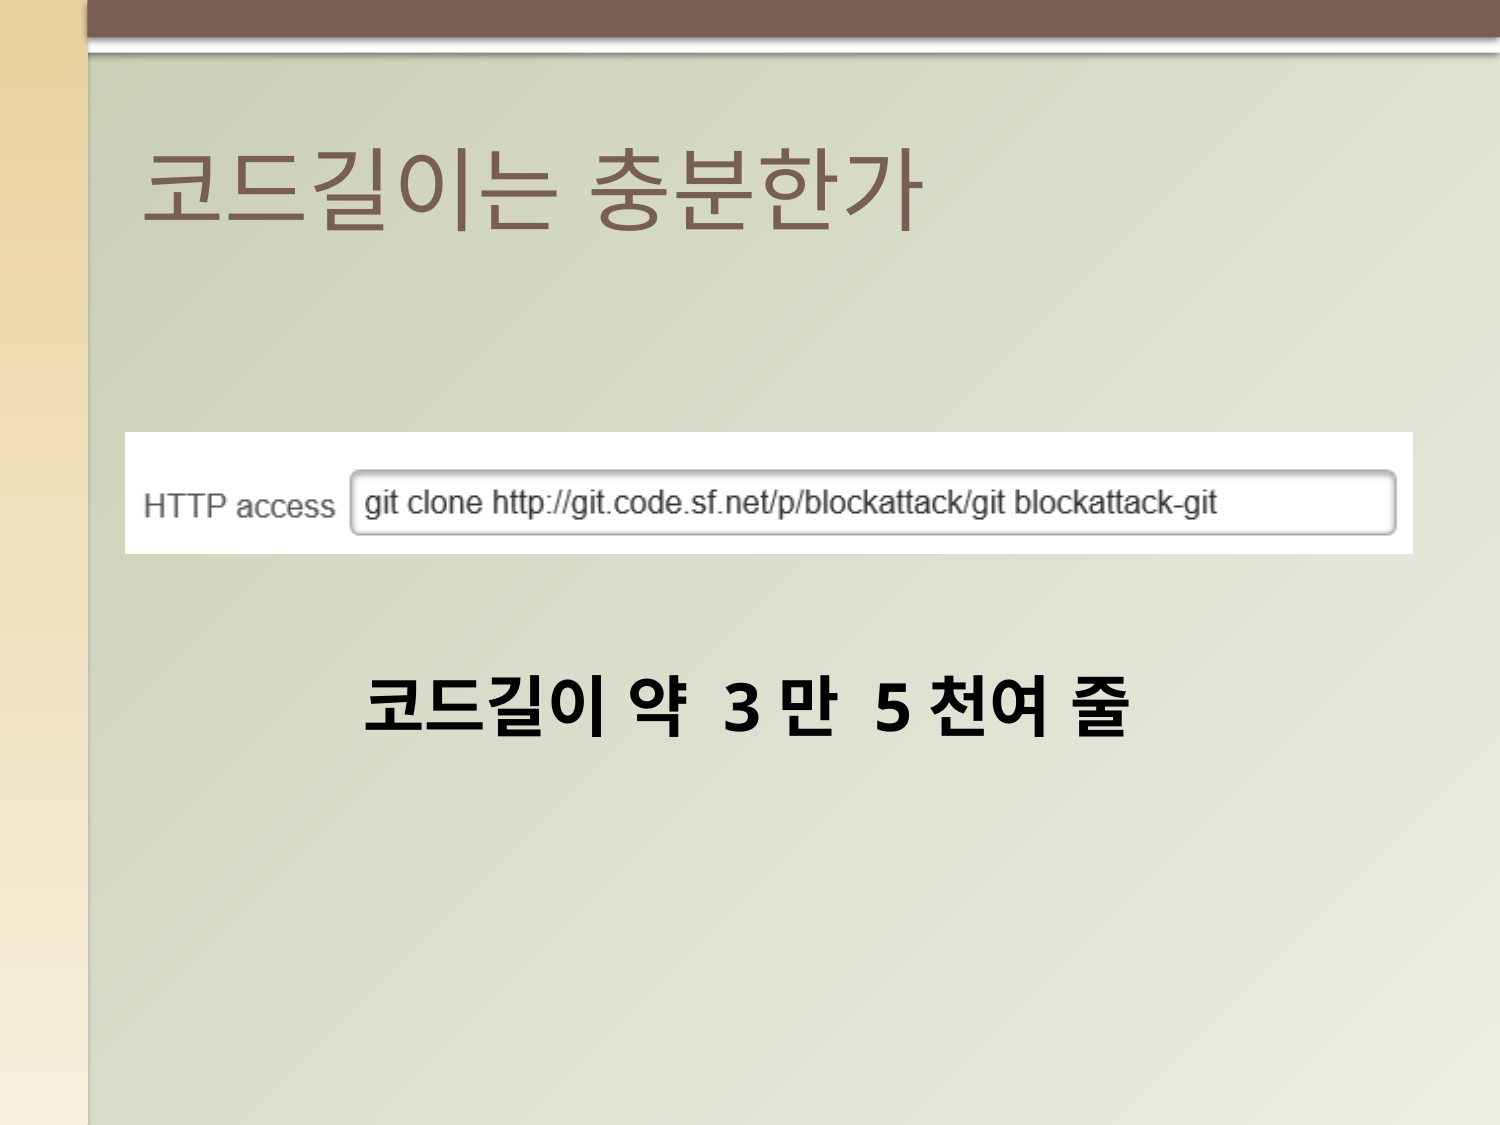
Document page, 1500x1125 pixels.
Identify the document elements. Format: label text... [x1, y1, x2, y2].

text_box 코드길이 약 3만 5천여 줄 [348, 656, 1500, 752]
title 코드길이는 충분한가 [124, 62, 1438, 251]
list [124, 432, 1413, 554]
